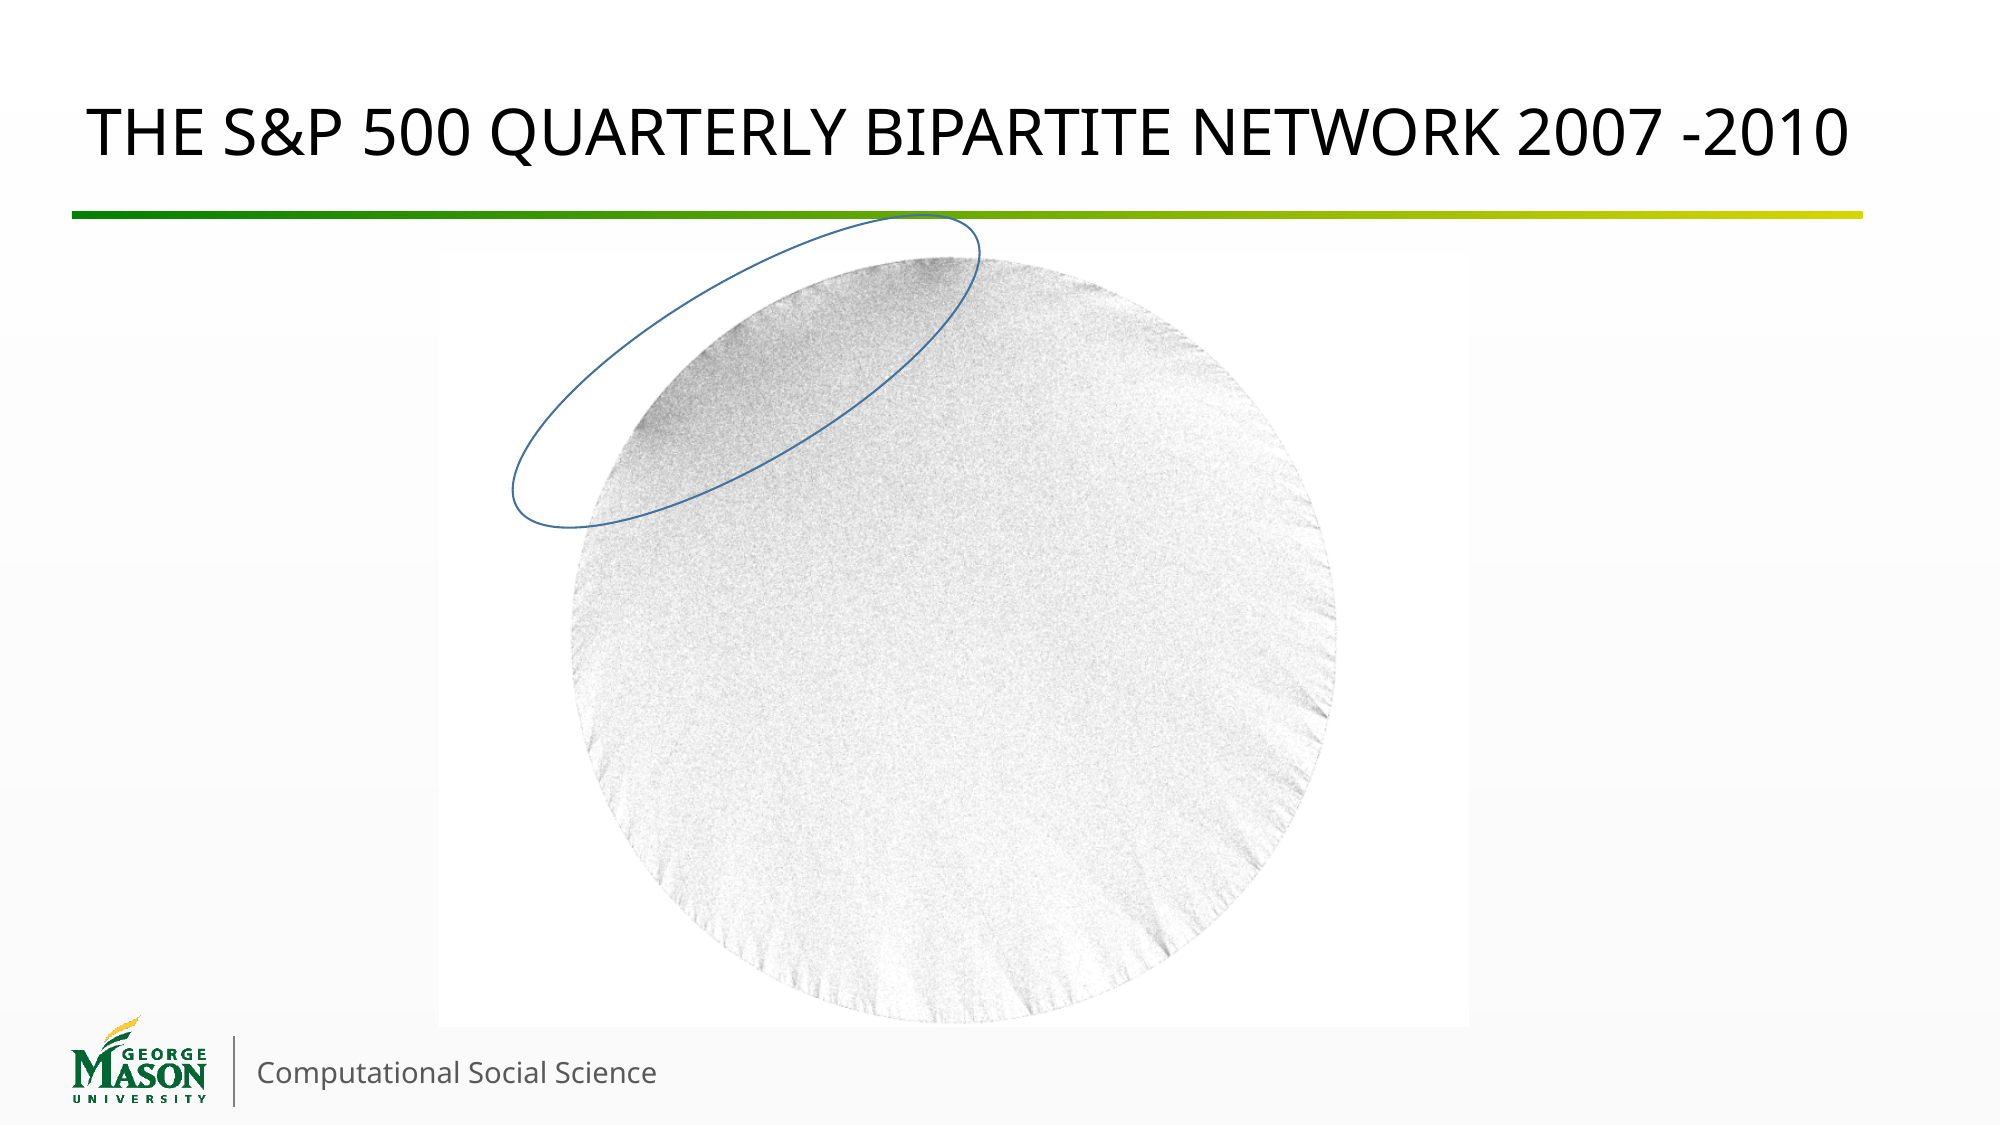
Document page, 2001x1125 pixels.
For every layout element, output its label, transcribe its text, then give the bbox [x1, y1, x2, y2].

title THE S&P 500 Quarterly Bipartite Network 2007 -2010 [71, 59, 1919, 209]
picture [439, 254, 1469, 1027]
picture [71, 1015, 207, 1103]
text_box [775, 214, 981, 254]
